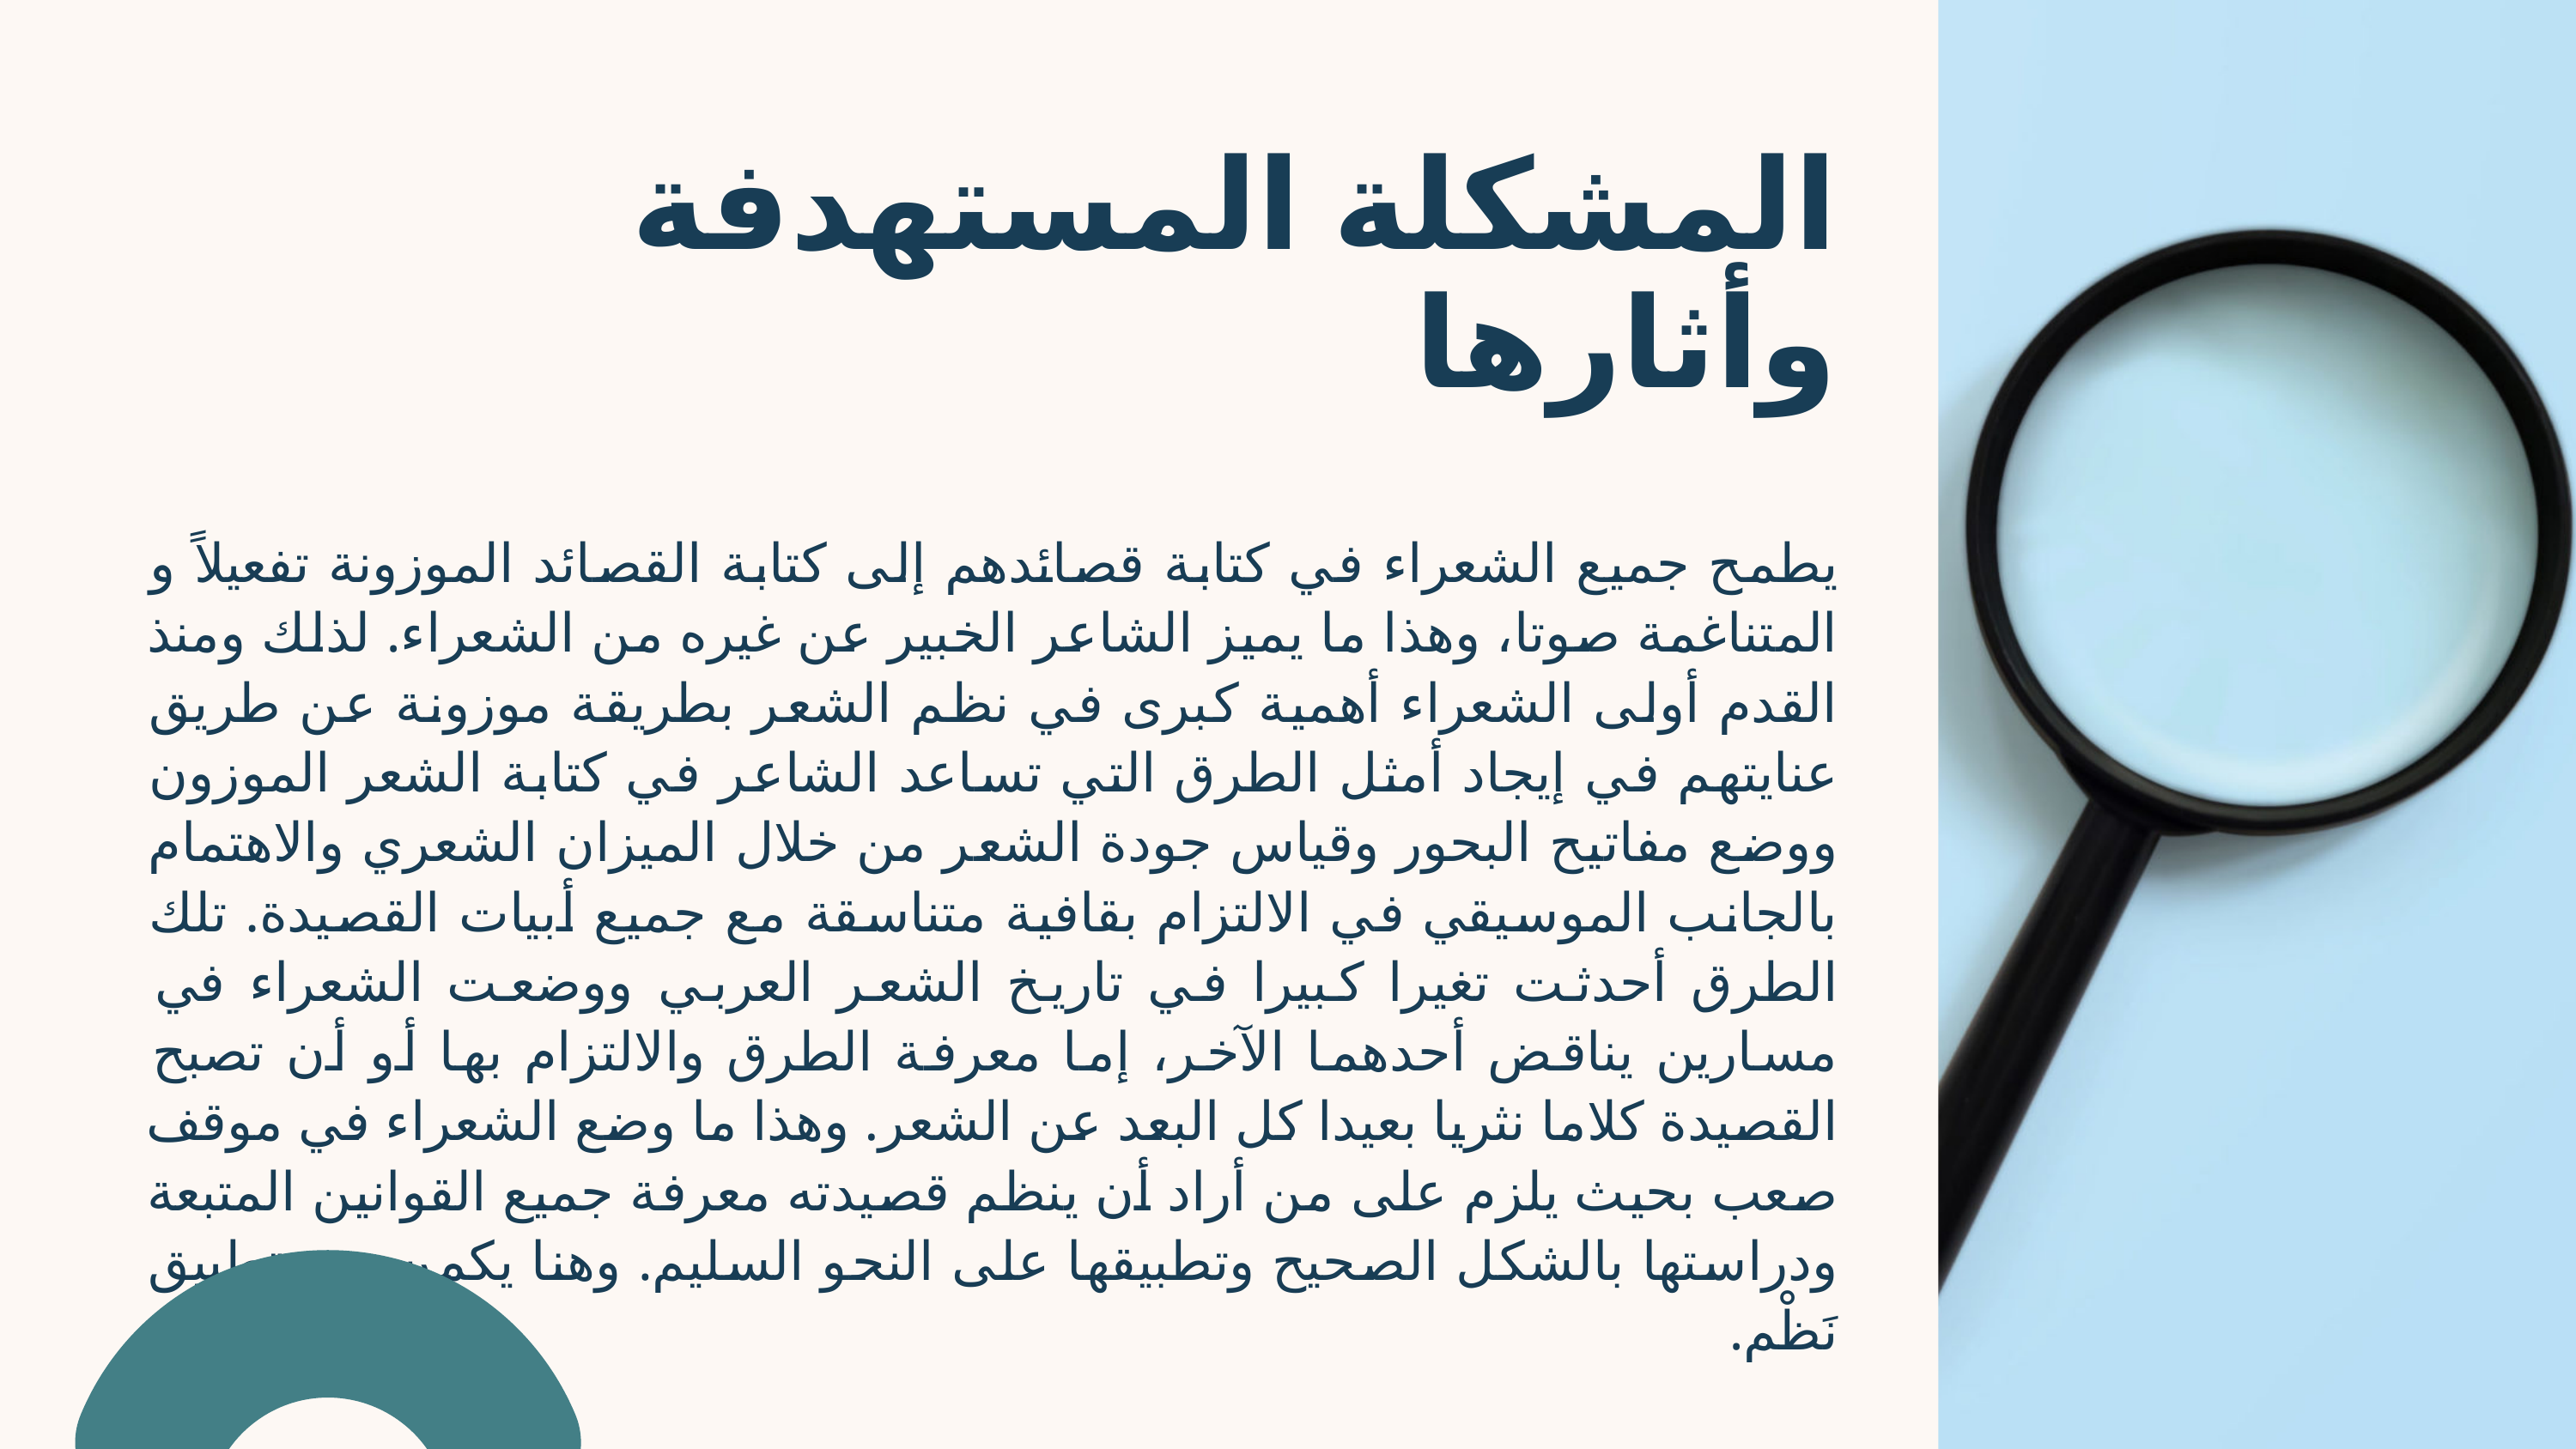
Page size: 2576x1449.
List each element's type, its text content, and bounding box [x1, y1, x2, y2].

text_box المشكلة المستهدفة وأثارها [337, 135, 1838, 396]
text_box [75, 1249, 581, 1449]
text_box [144, 396, 1838, 1299]
picture [1937, 0, 2576, 1449]
